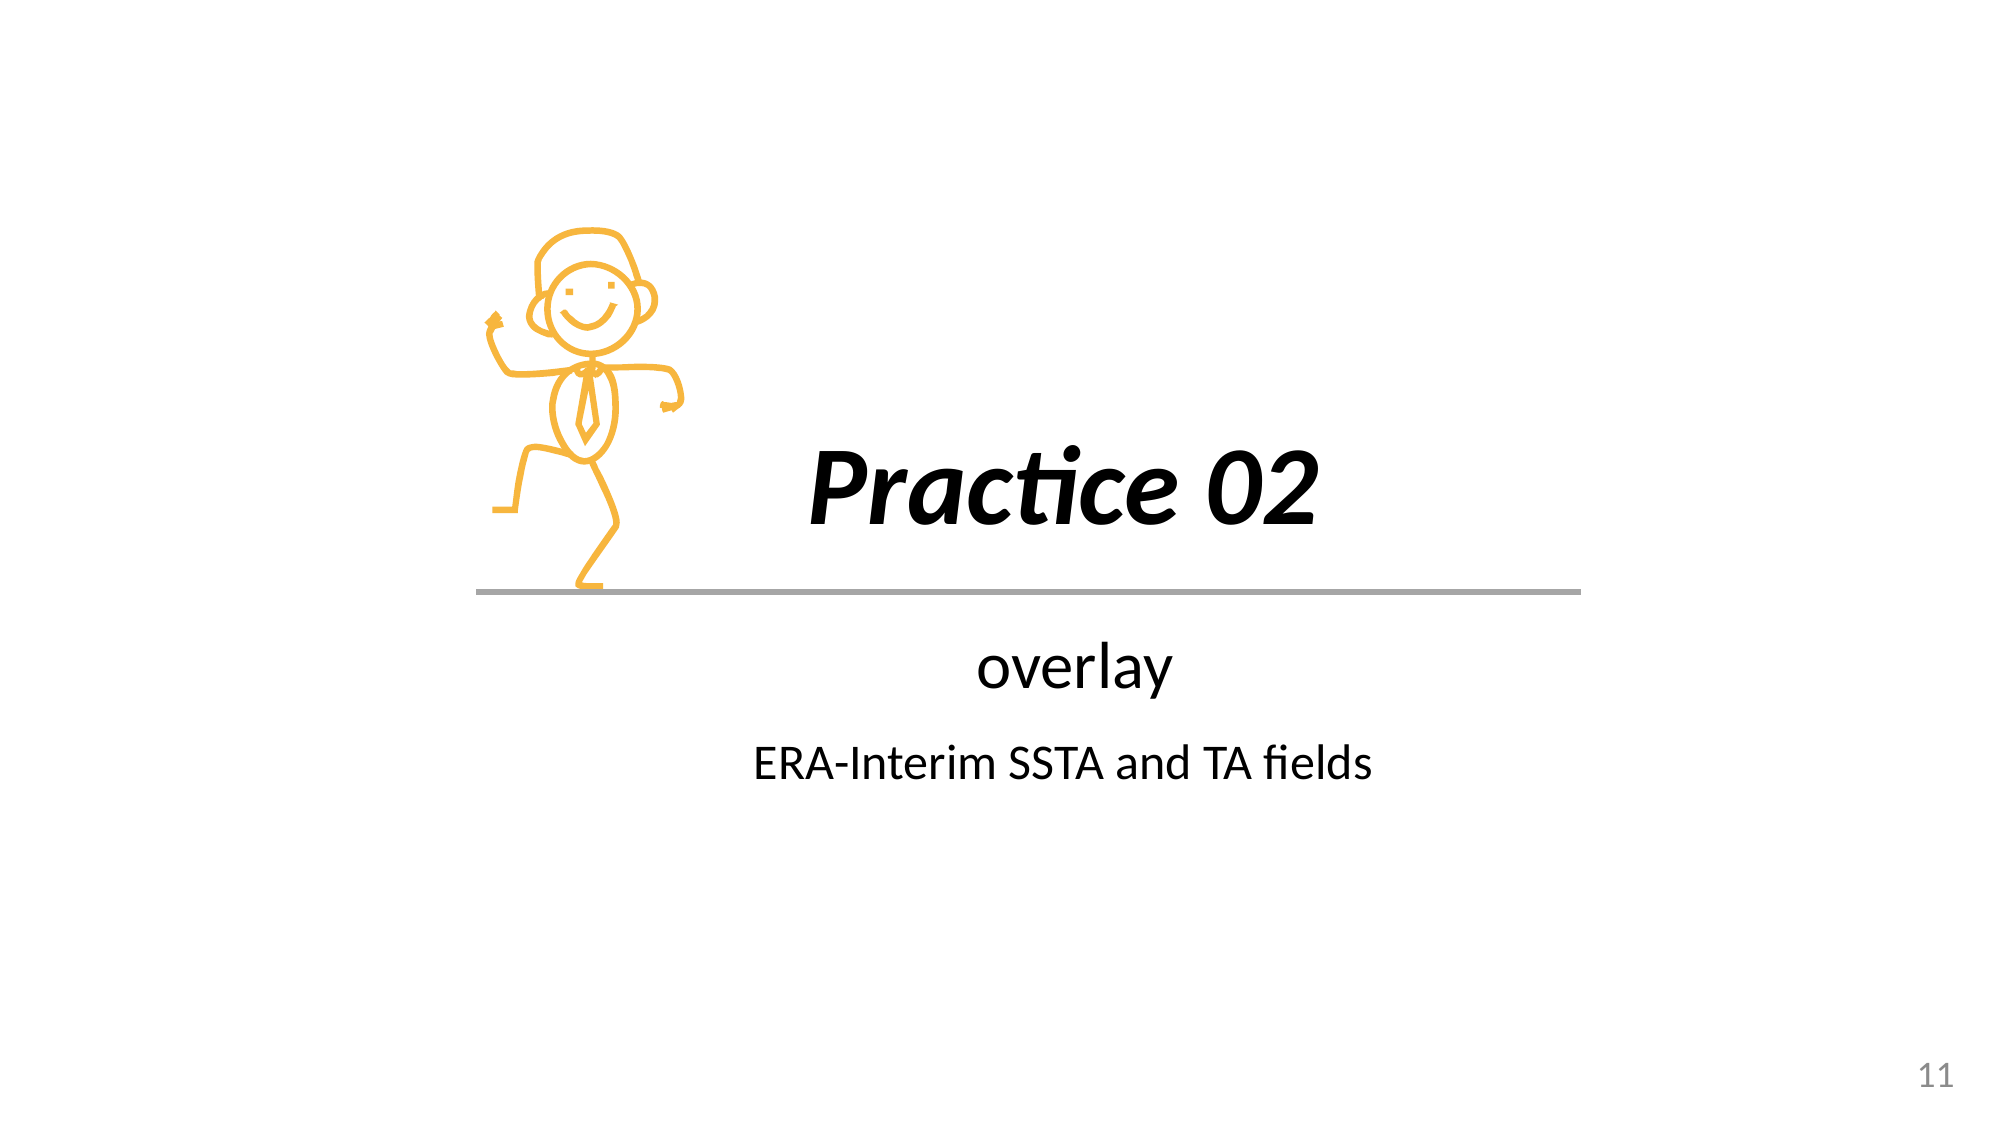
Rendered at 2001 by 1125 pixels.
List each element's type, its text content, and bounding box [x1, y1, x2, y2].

text_box overlay [917, 620, 1210, 704]
slide_number 11 [1519, 1042, 1970, 1103]
text_box Practice 02 [793, 404, 1334, 555]
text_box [484, 227, 685, 590]
text_box ERA-Interim SSTA and TA fields [739, 722, 1388, 797]
